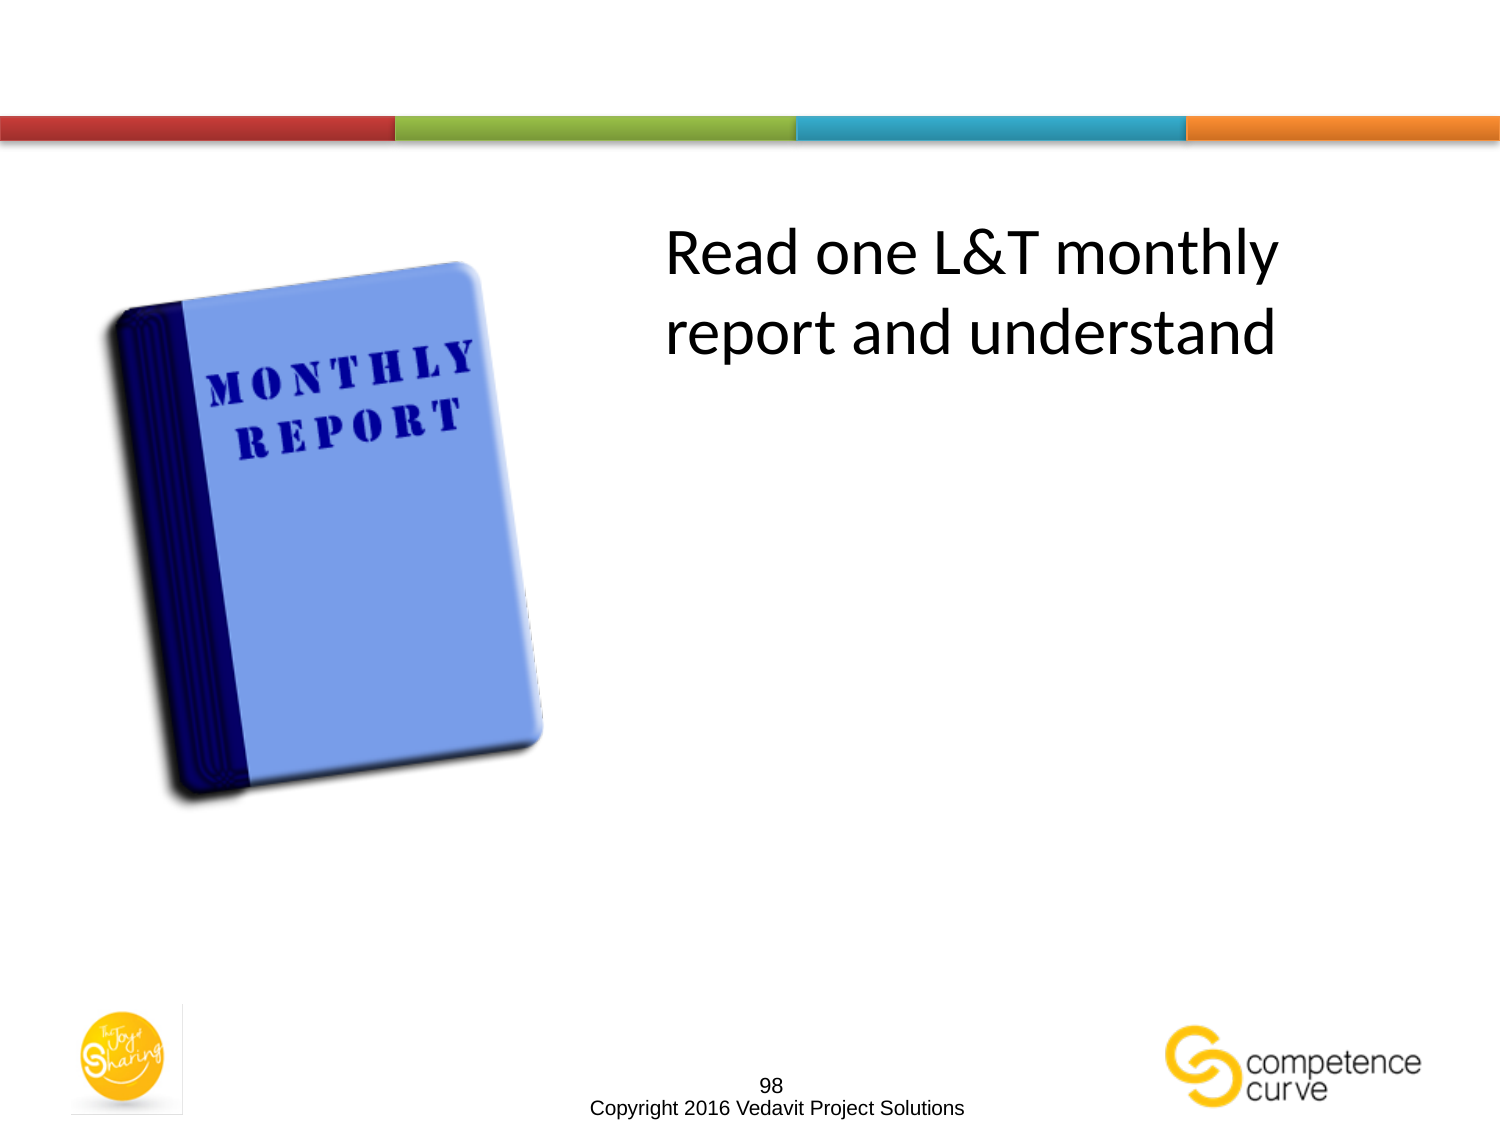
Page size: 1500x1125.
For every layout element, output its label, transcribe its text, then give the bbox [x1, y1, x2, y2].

slide_number 98 [596, 1063, 947, 1087]
list Read one L&T monthly report and understand [649, 199, 1376, 1038]
picture [25, 212, 632, 865]
picture [1164, 1023, 1425, 1112]
footer Copyright 2016 Vedavit Project Solutions [575, 1087, 1050, 1125]
picture [71, 1004, 184, 1116]
